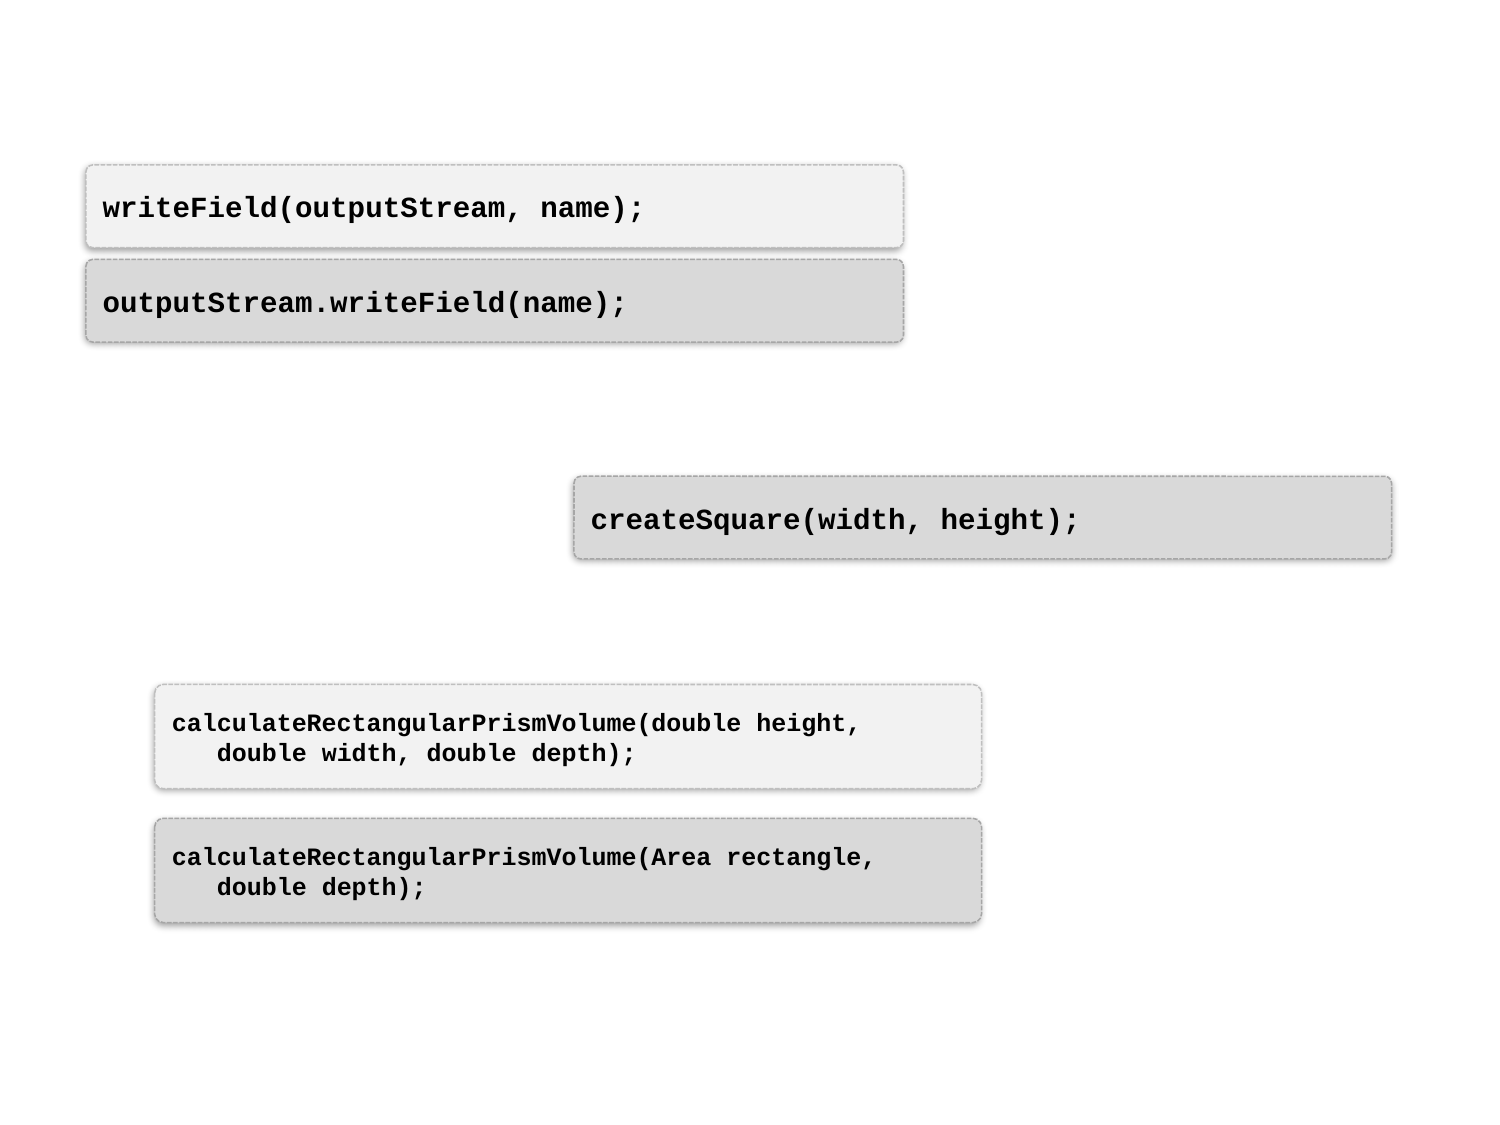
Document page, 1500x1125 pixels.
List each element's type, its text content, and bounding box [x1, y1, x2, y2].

text_box calculateRectangularPrismVolume(Area rectangle, double depth); [153, 817, 983, 924]
text_box writeField(outputStream, name); [85, 164, 905, 249]
text_box outputStream.writeField(name); [85, 258, 905, 343]
text_box createSquare(width, height); [573, 475, 1393, 560]
text_box calculateRectangularPrismVolume(double height, double width, double depth); [153, 683, 983, 790]
